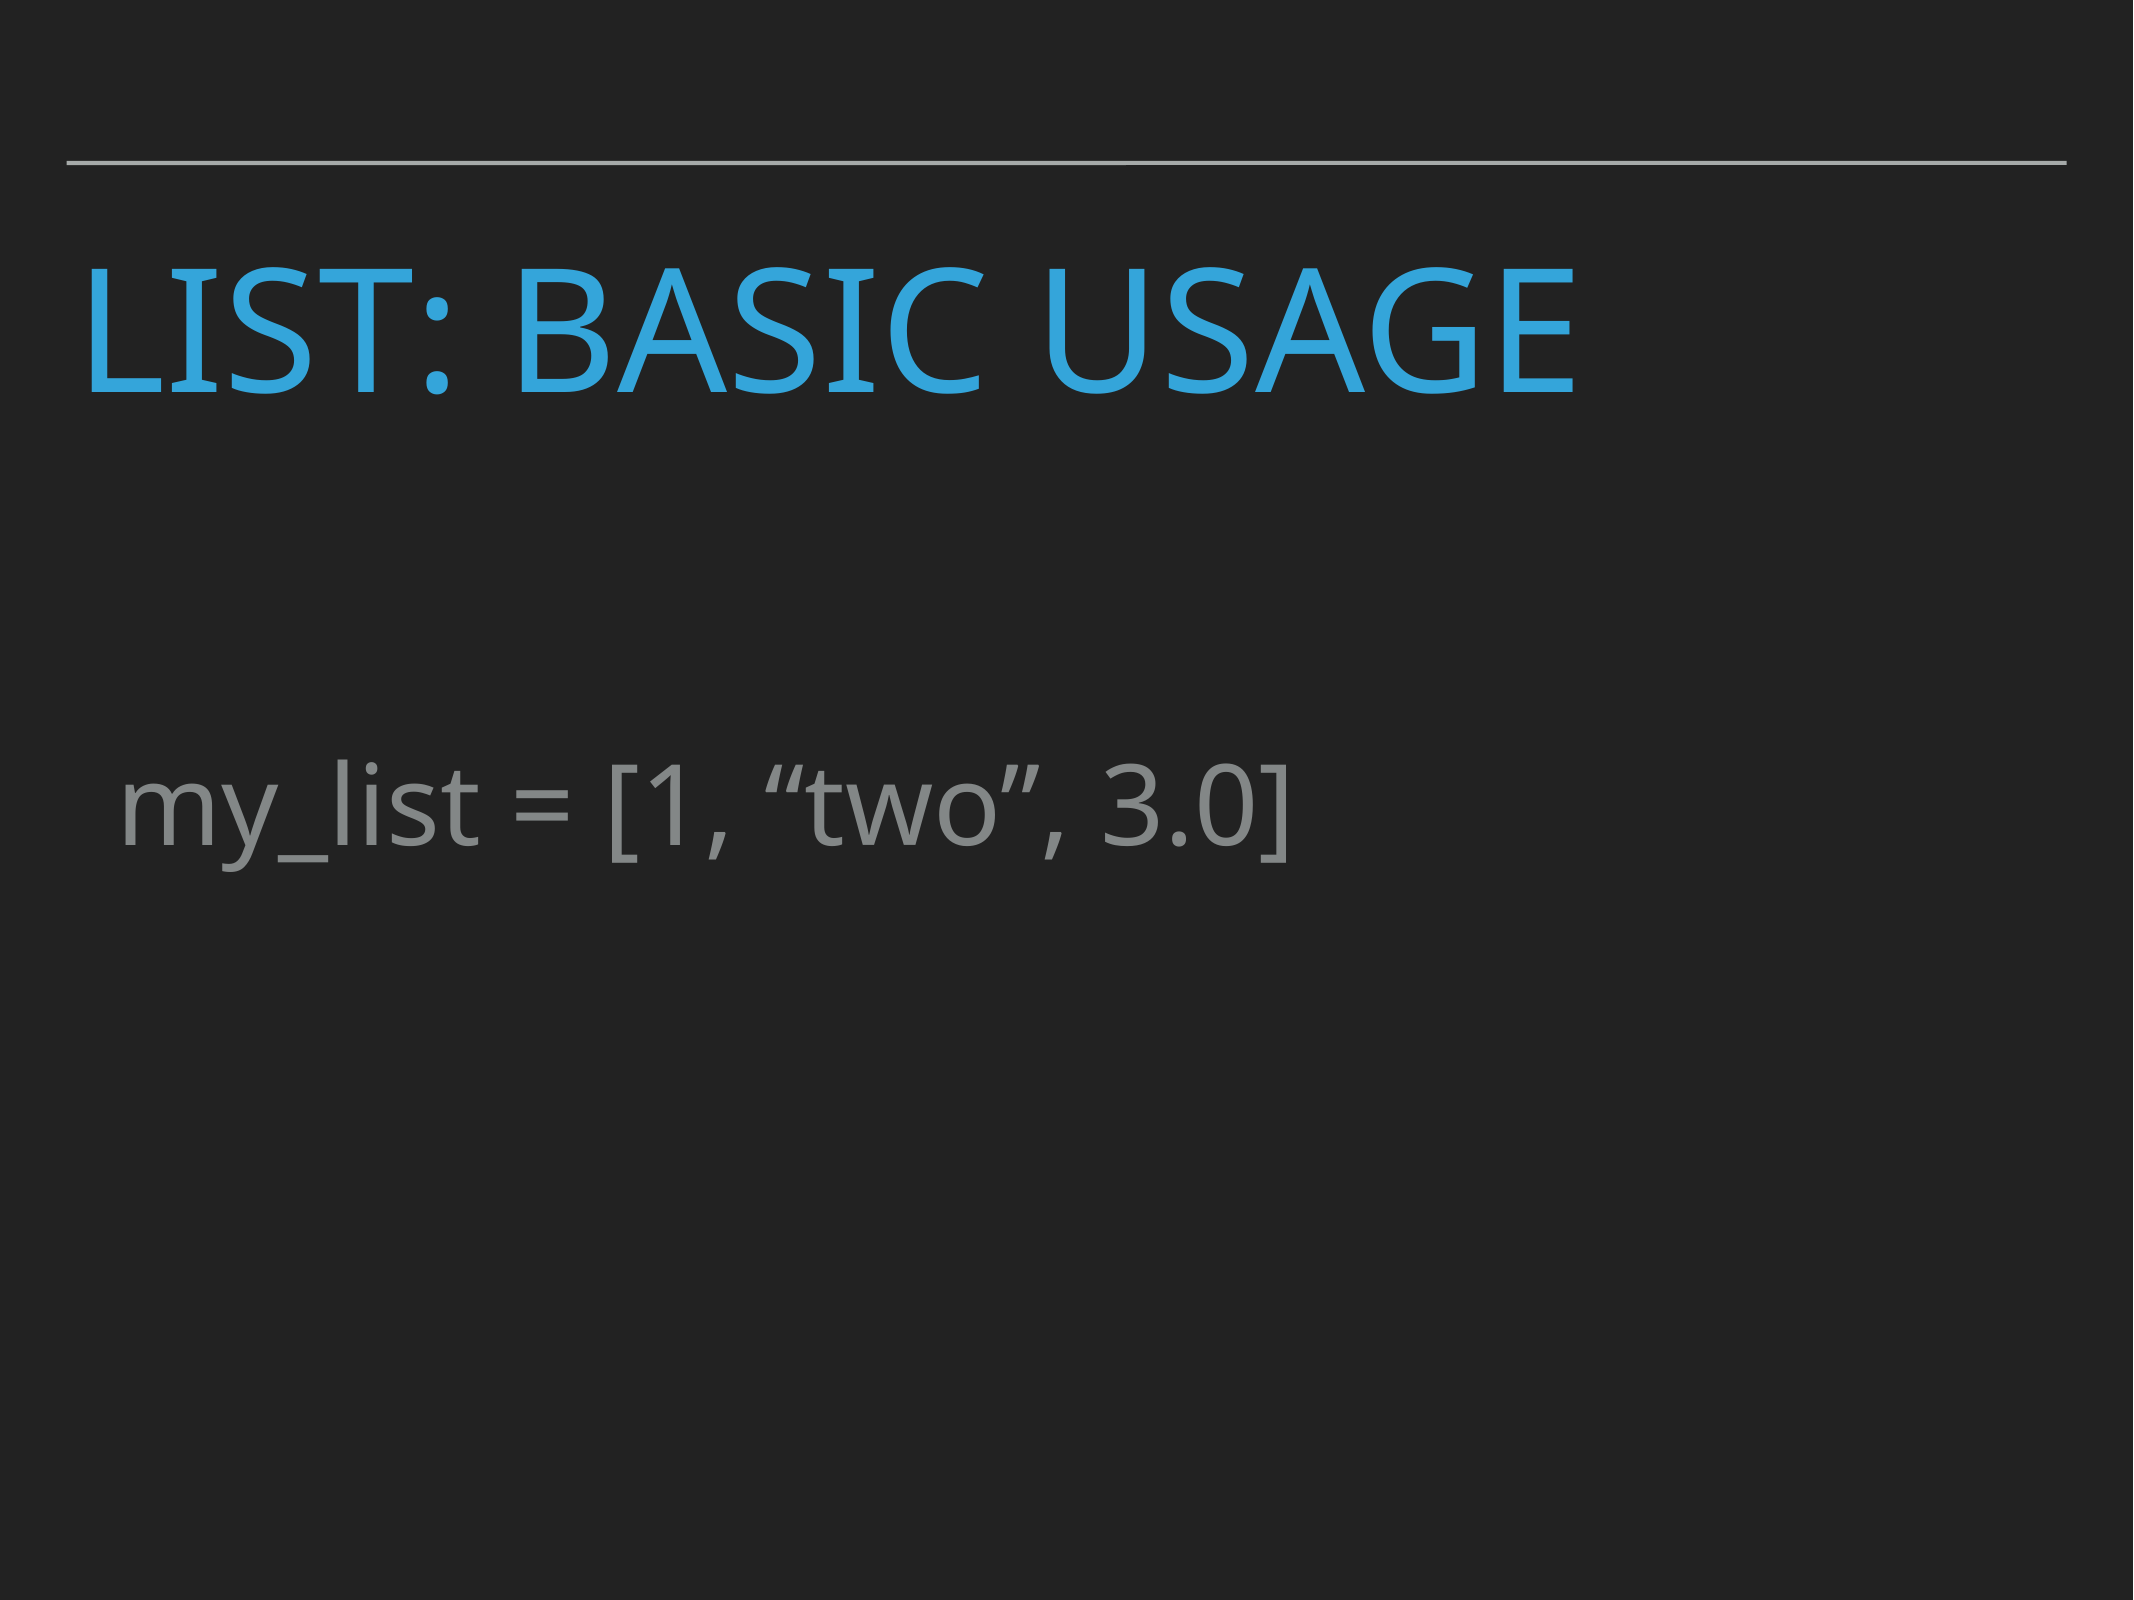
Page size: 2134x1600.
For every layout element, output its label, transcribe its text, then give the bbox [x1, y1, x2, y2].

title List: Basic usage [66, 251, 2068, 445]
text_box my_list = [1, “two”, 3.0] [107, 724, 1987, 876]
